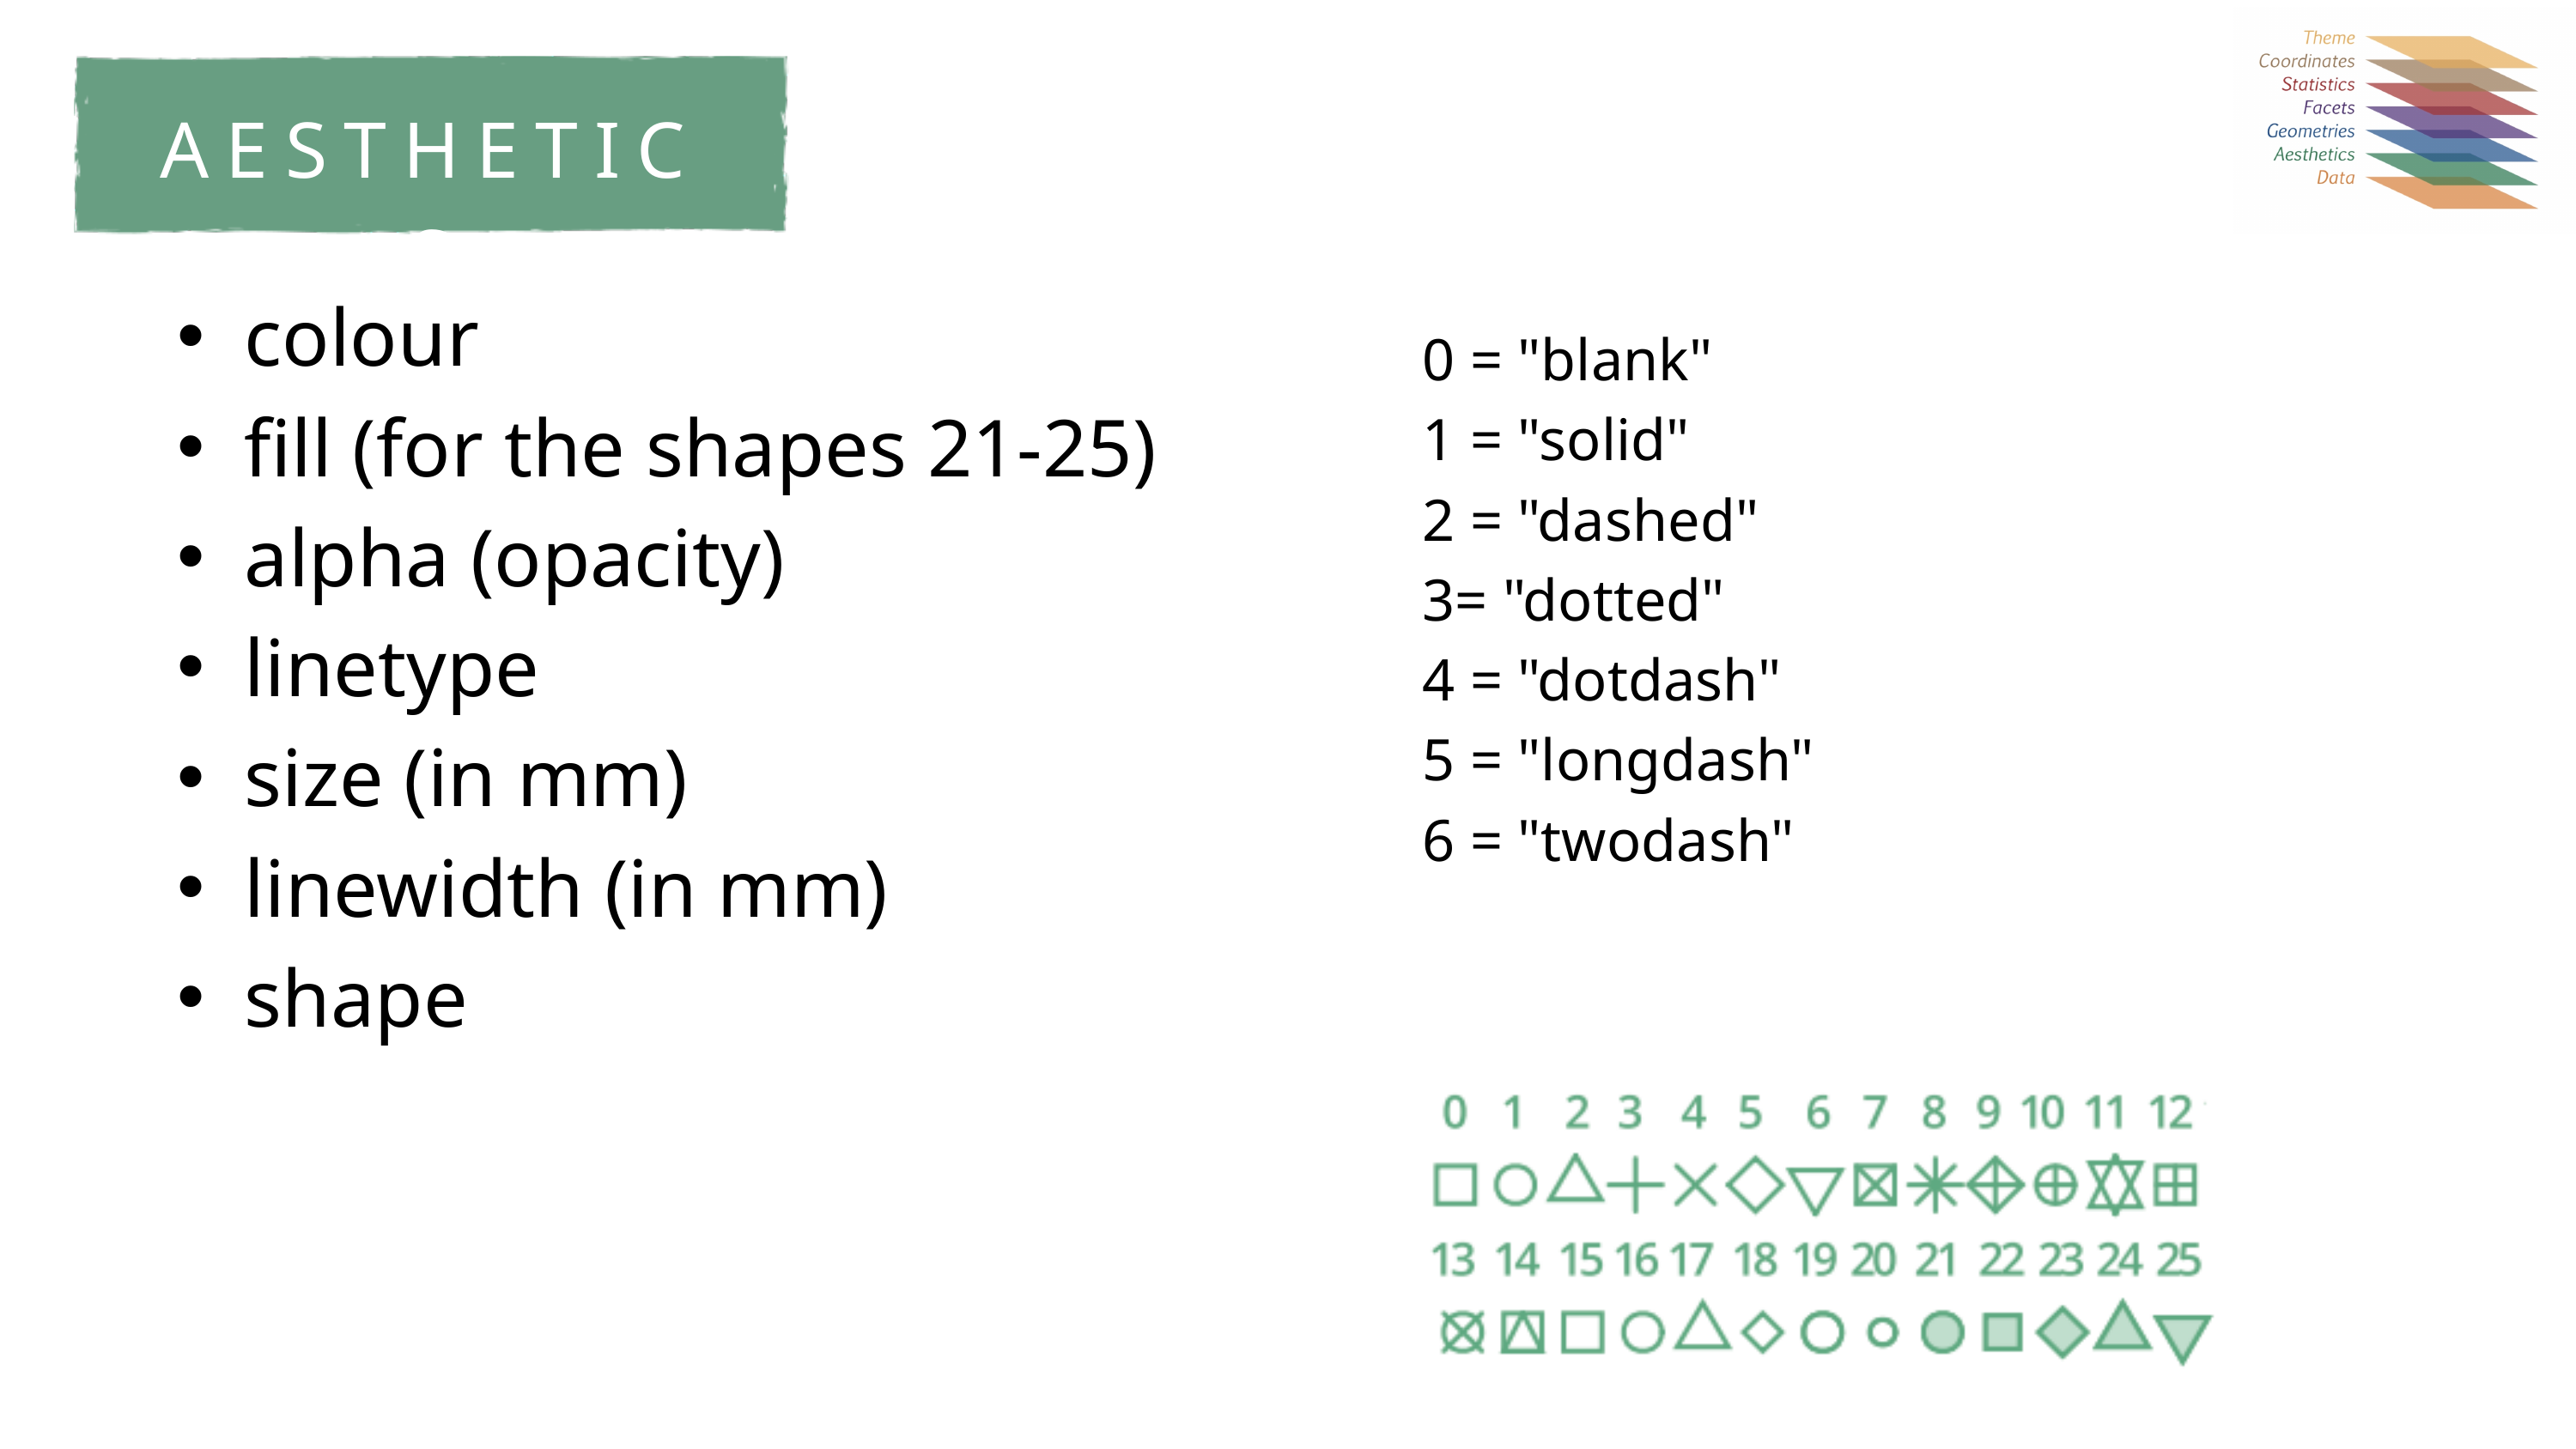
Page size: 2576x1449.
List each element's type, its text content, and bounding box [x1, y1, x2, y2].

text_box [2233, 7, 2576, 234]
text_box AESTHETICS [151, 85, 711, 271]
text_box [1422, 1079, 2224, 1381]
text_box colour fill (for the shapes 21-25) alpha (opacity) linetype size (in mm) linewidth (in mm) shape [110, 271, 2403, 1044]
text_box [73, 56, 789, 234]
text_box 0 = "blank" 1 = "solid" 2 = "dashed" 3= "dotted" 4 = "dotdash" 5 = "longdash" 6 = "twodash" [1422, 312, 1910, 873]
